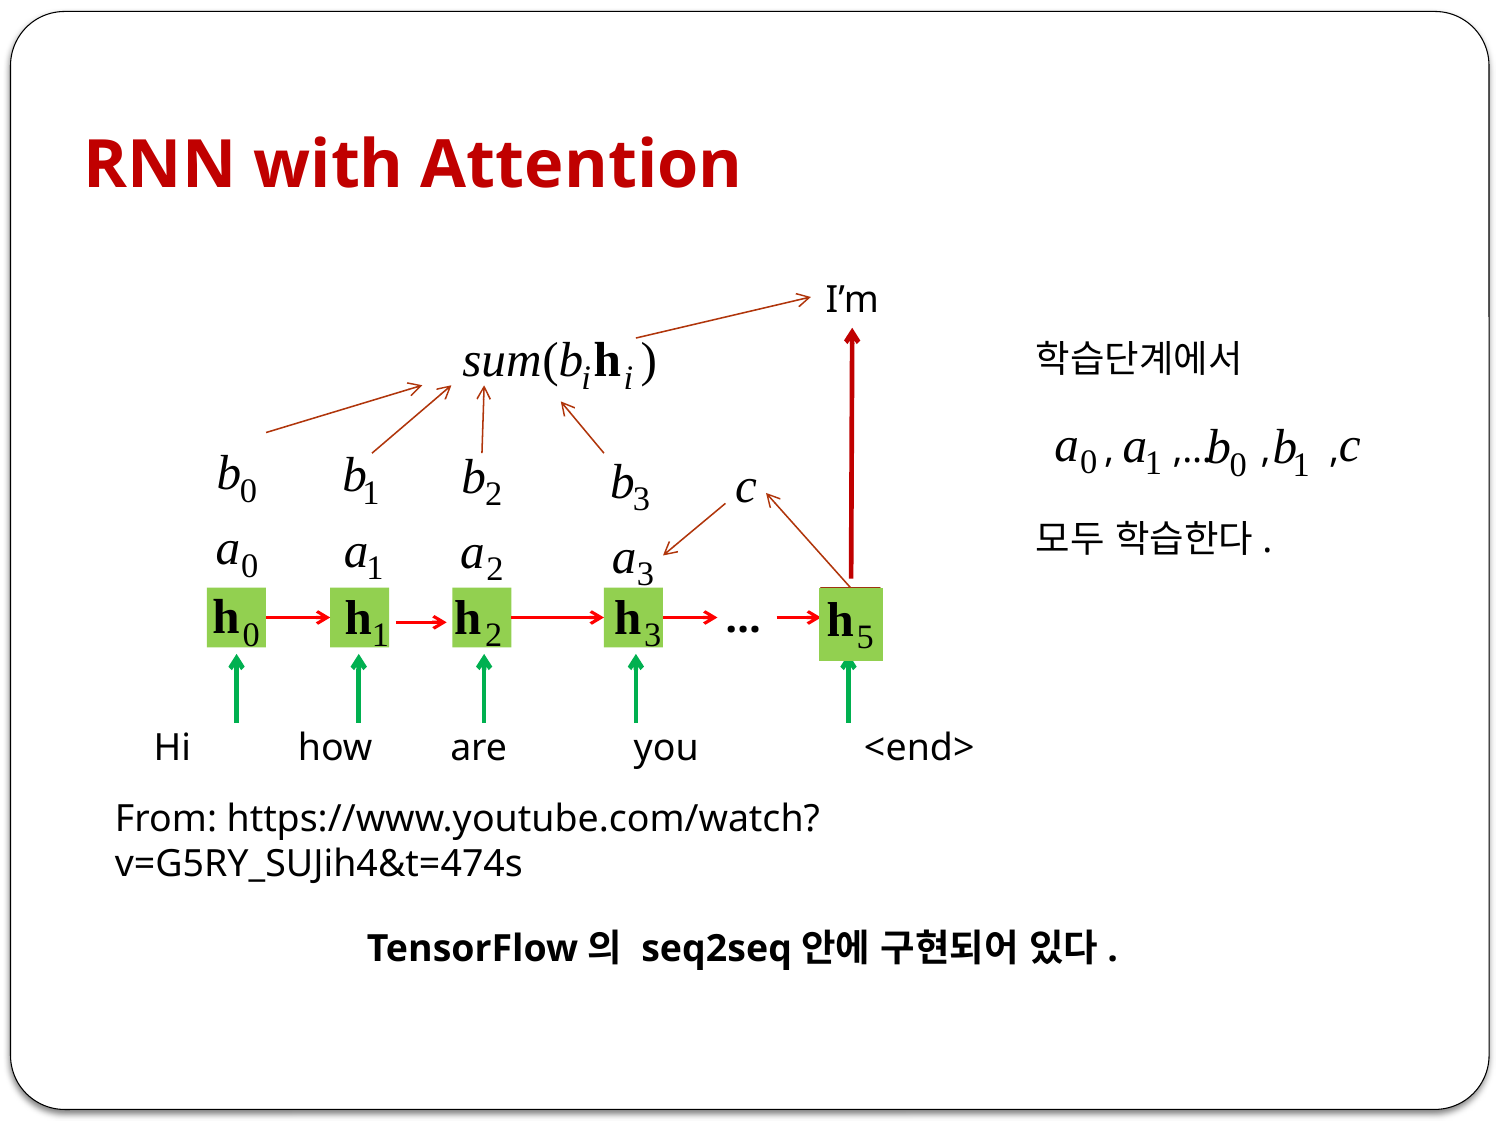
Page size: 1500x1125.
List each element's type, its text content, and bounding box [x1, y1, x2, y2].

text_box TensorFlow의 seq2seq안에 구현되어 있다. [352, 916, 1133, 977]
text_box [818, 587, 884, 662]
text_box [208, 440, 269, 515]
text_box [602, 531, 663, 599]
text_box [265, 385, 368, 433]
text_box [450, 525, 516, 594]
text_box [1045, 412, 1110, 487]
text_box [206, 522, 271, 590]
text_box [452, 327, 670, 402]
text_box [371, 385, 452, 454]
text_box From: https://www.youtube.com/watch?v=G5RY_SUJih4&t=474s [100, 786, 1099, 891]
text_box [336, 585, 397, 660]
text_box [726, 468, 767, 518]
text_box 학습단계에서 , ,… , , 모두 학습한다. [1021, 327, 1365, 568]
text_box RNN with Attention [69, 113, 758, 209]
text_box Hi how are you <end> [119, 715, 992, 776]
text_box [334, 525, 390, 592]
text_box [602, 448, 663, 523]
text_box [765, 492, 851, 588]
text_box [1198, 414, 1259, 489]
text_box … [725, 582, 733, 648]
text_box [1113, 412, 1168, 487]
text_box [446, 598, 516, 660]
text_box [635, 297, 814, 339]
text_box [1330, 426, 1371, 477]
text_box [662, 503, 726, 556]
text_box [560, 401, 605, 454]
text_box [453, 444, 513, 519]
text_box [481, 385, 485, 454]
text_box I’m [810, 267, 894, 327]
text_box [334, 442, 390, 517]
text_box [204, 596, 269, 659]
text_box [606, 584, 671, 659]
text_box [1264, 414, 1320, 489]
